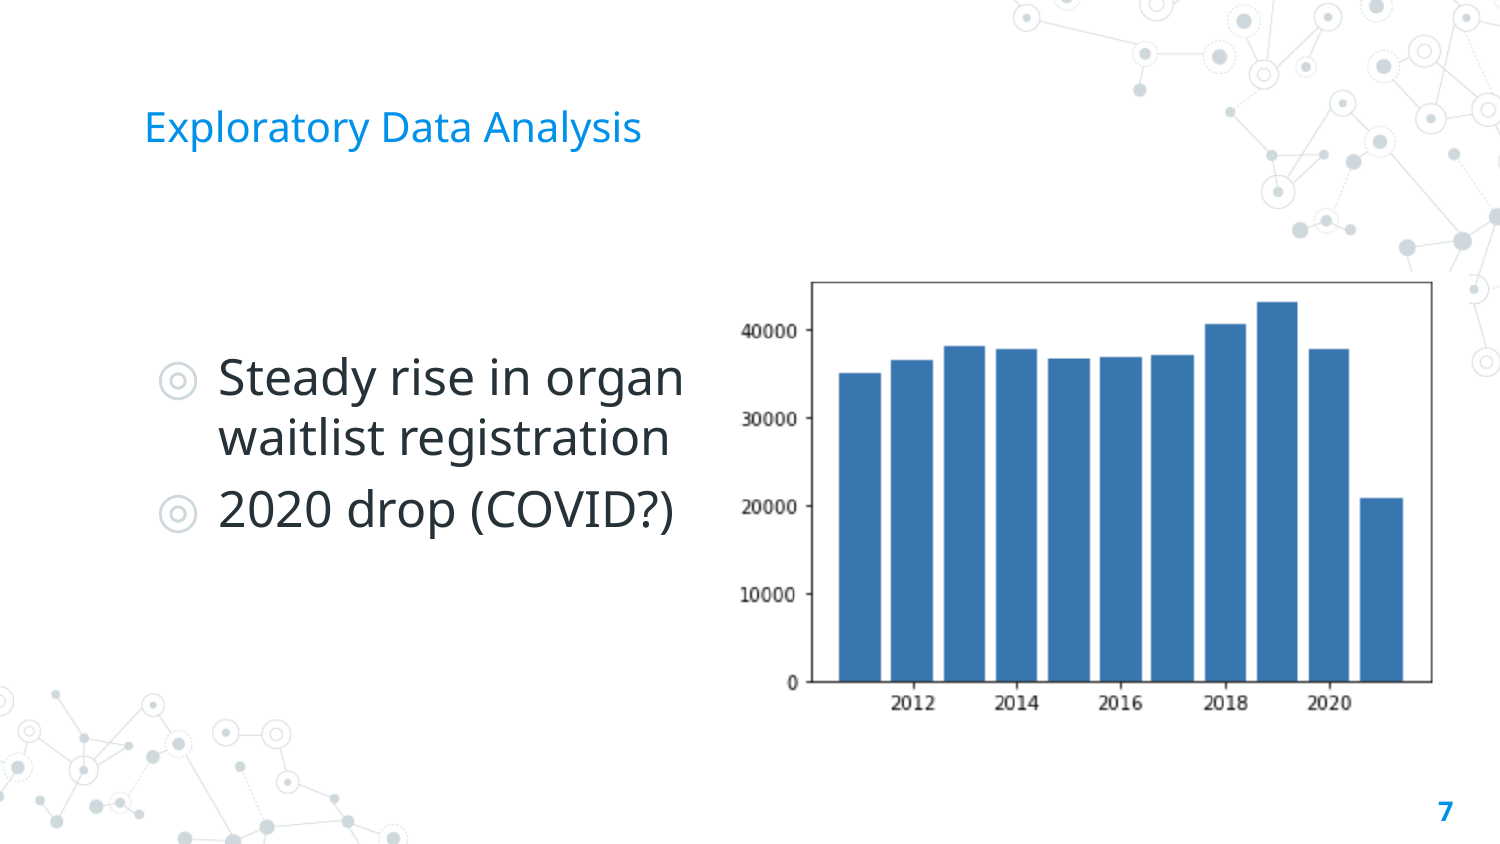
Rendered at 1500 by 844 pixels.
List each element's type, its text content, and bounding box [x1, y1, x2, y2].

picture [0, 0, 1500, 844]
slide_number 7 [1378, 779, 1469, 844]
list Steady rise in organ waitlist registration 2020 drop (COVID?) [128, 330, 721, 844]
title Exploratory Data Analysis [128, 50, 1372, 166]
